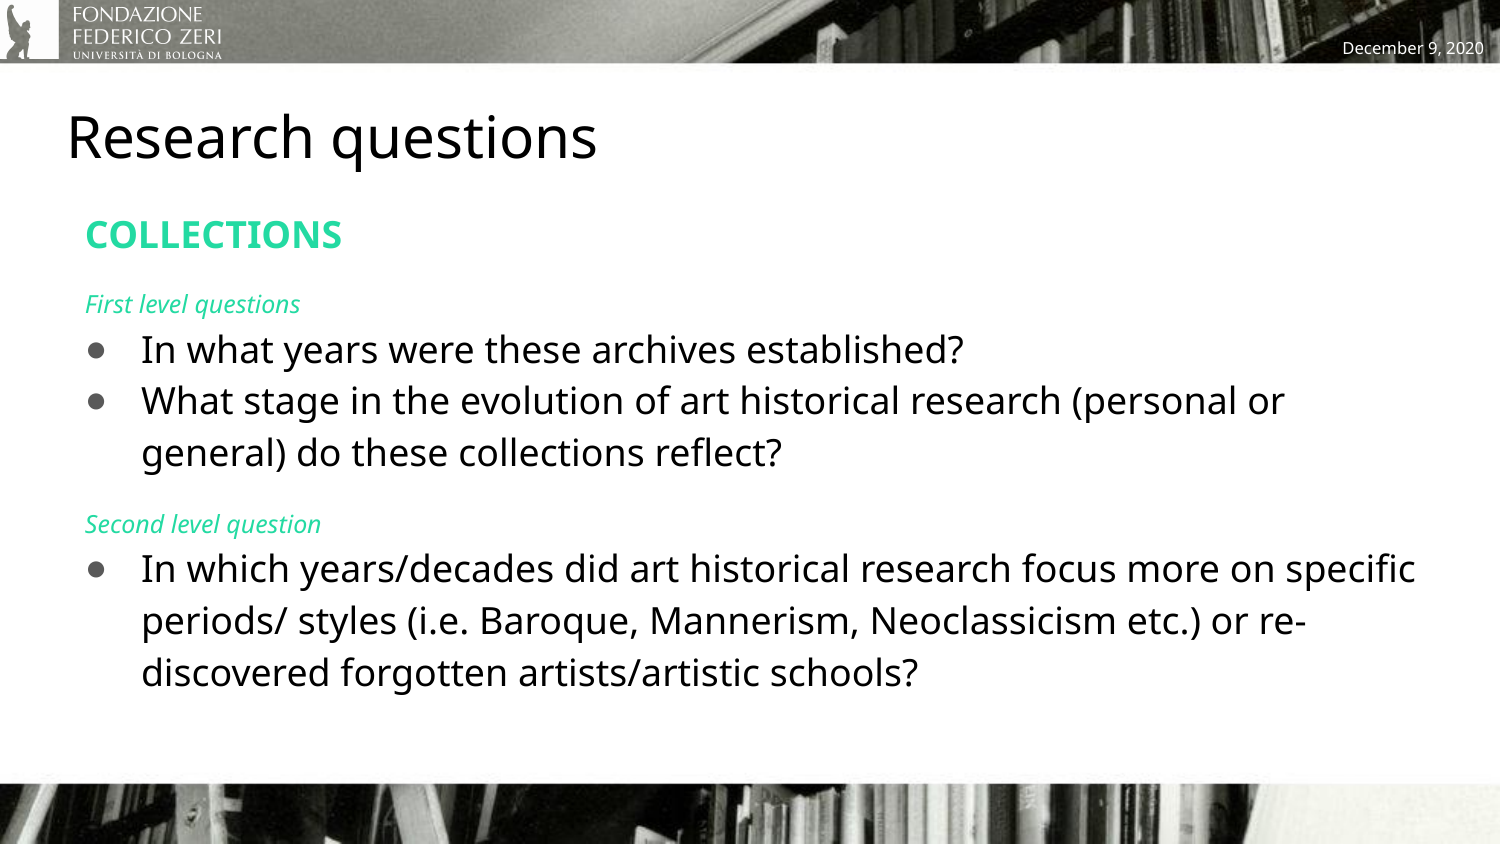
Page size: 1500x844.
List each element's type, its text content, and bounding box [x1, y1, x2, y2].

text_box December 9, 2020 [1149, 20, 1500, 62]
list COLLECTIONS First level questions In what years were these archives established? What stage in the evolution of art historical research (personal or general) do these collections reflect? Second level question In which years/decades did art historical research focus more on specific periods/ styles (i.e. Baroque, Mannerism, Neoclassicism etc.) or re-discovered forgotten artists/artistic schools? [51, 189, 1449, 750]
picture [0, 0, 1500, 844]
title Research questions [51, 85, 1449, 180]
